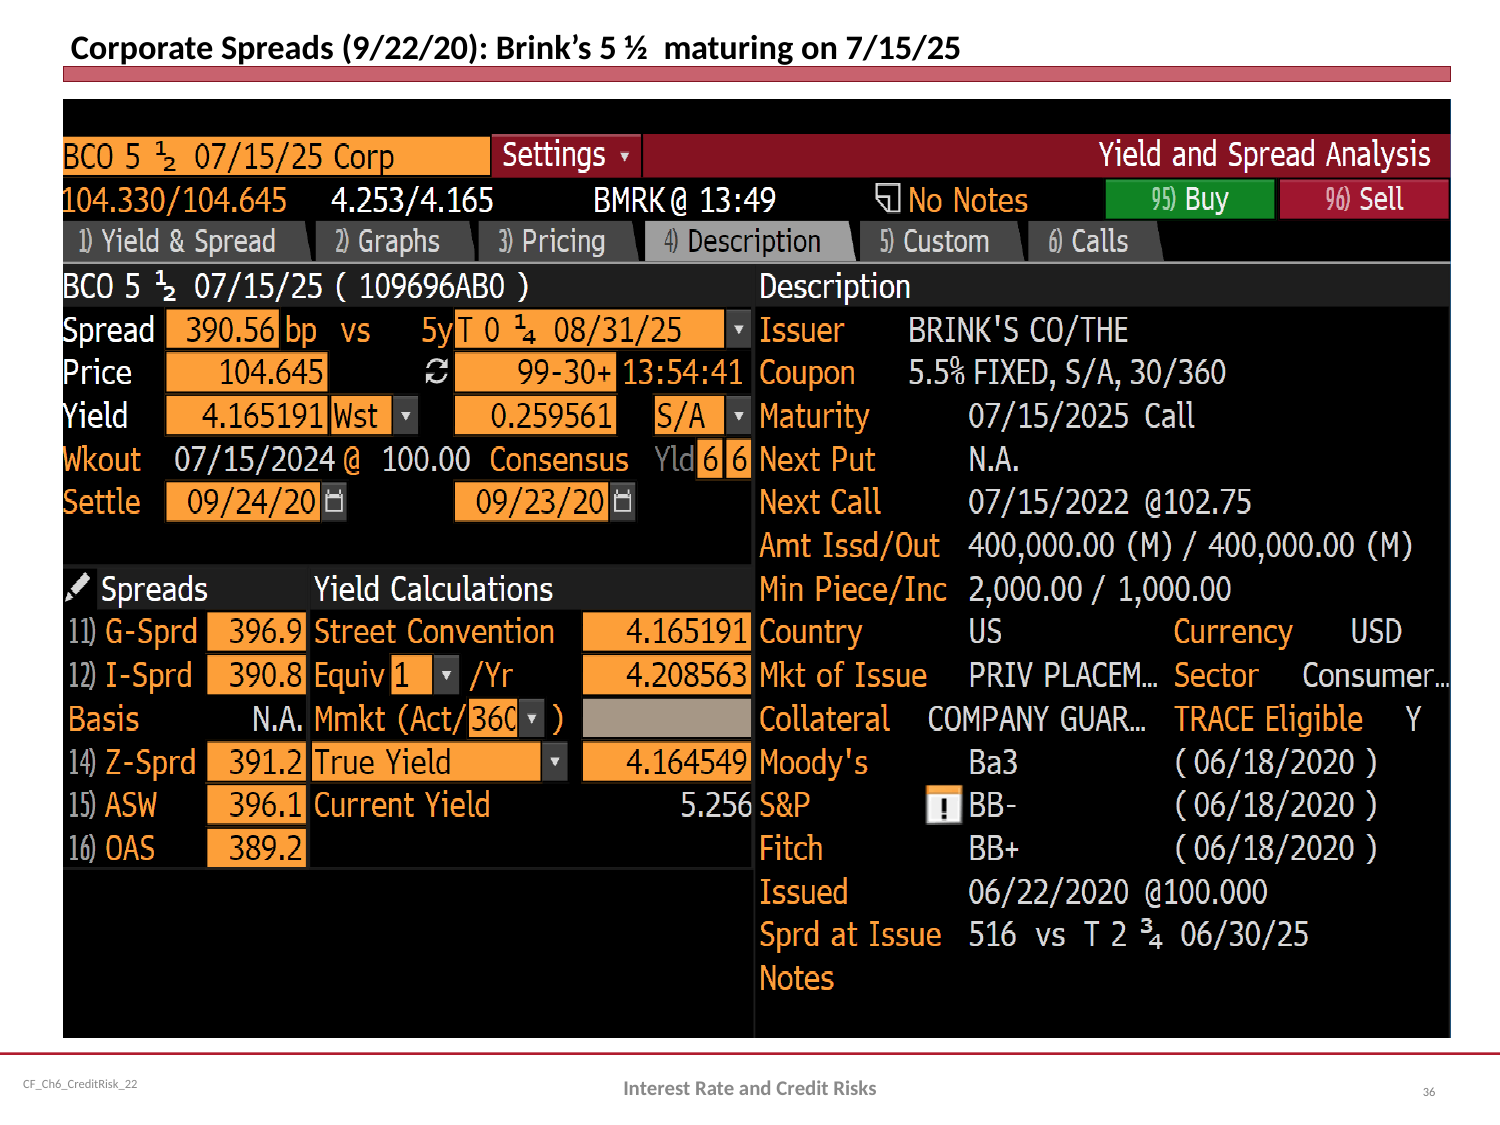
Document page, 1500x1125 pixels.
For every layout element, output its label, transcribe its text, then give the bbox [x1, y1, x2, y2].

title Corporate Spreads (9/22/20): Brink’s 5 ½ maturing on 7/15/25 [62, 6, 1451, 67]
slide_number 36 [1375, 1061, 1451, 1122]
footer Interest Rate and Credit Risks [512, 1056, 988, 1117]
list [62, 99, 1451, 1038]
